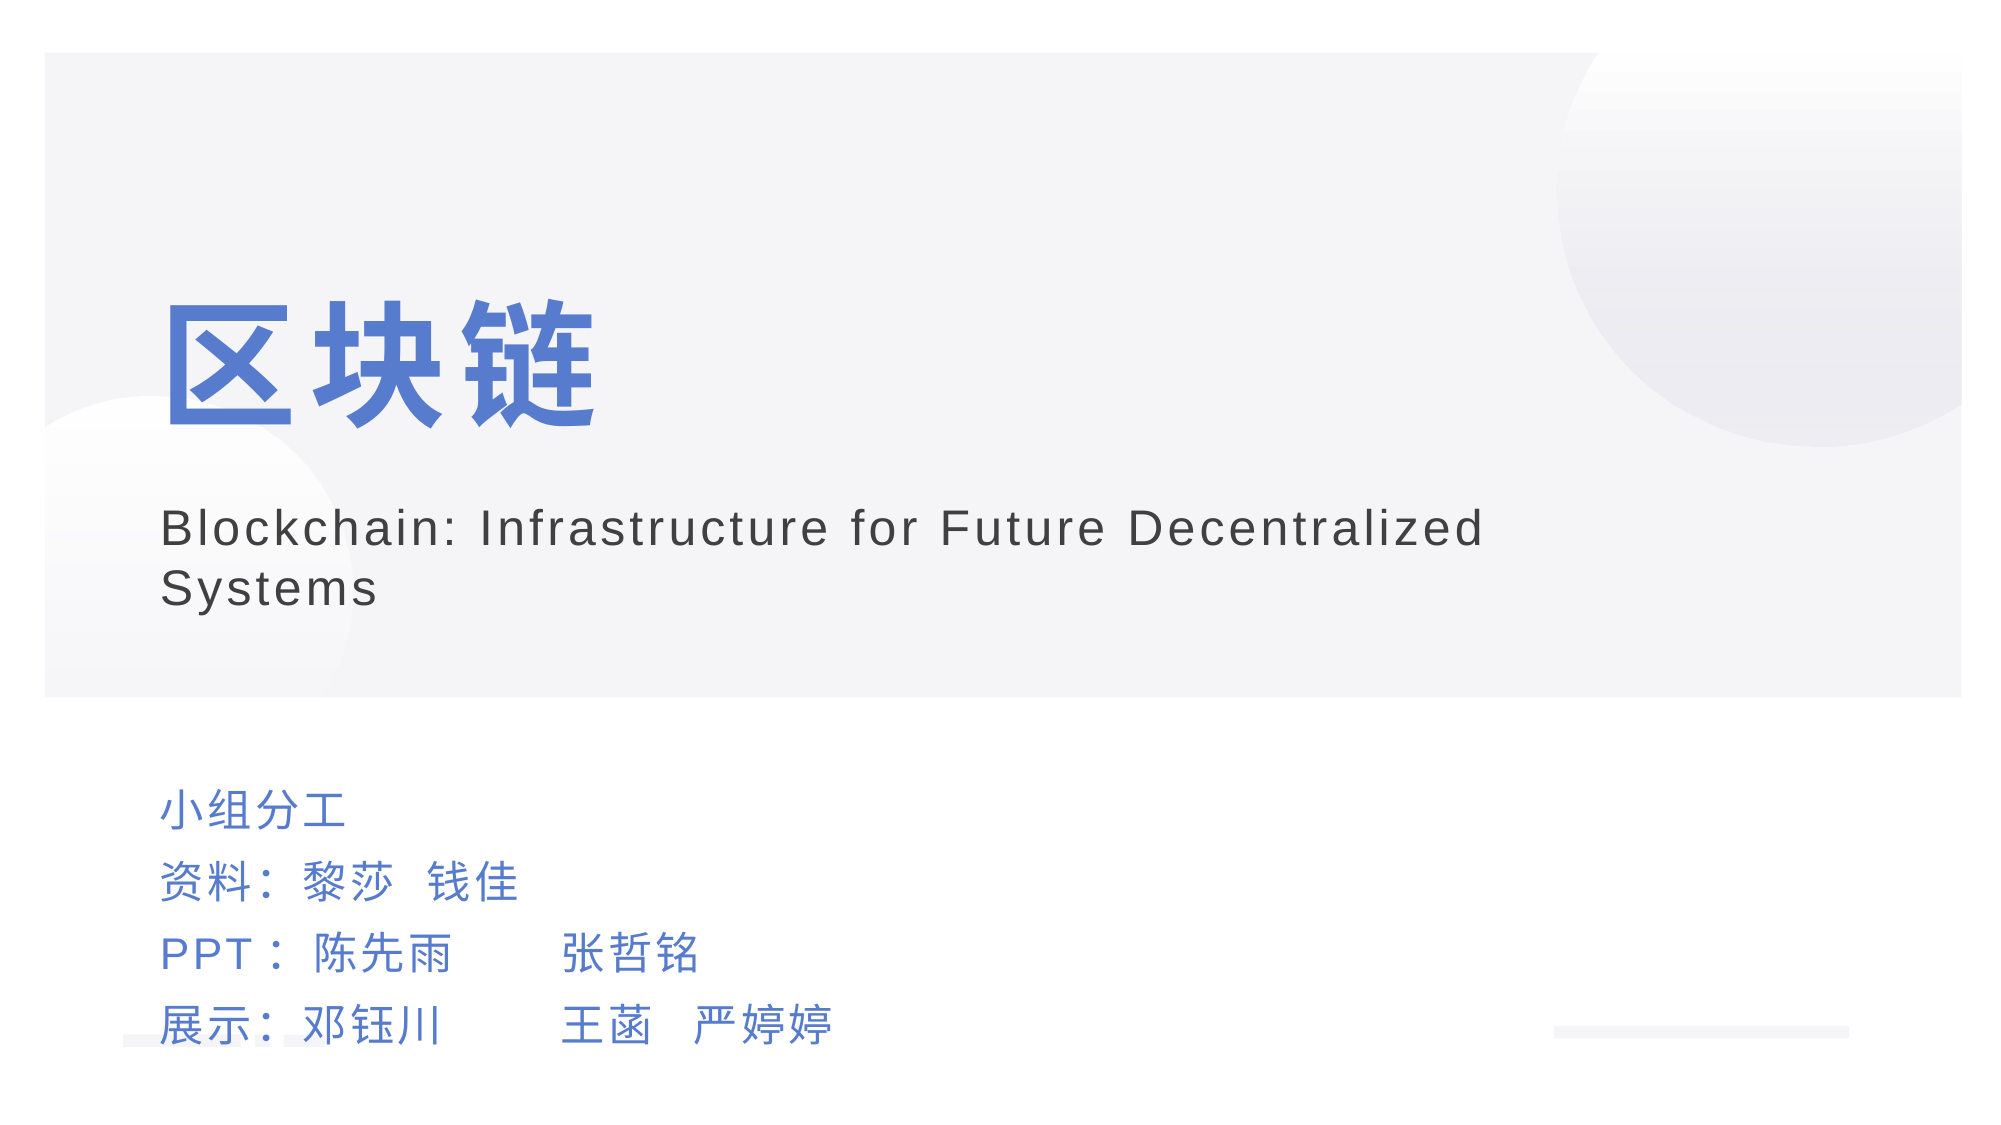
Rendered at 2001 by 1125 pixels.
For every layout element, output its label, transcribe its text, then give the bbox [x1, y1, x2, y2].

text_box 小组分工 资料：黎莎 钱佳 PPT：陈先雨 张哲铭 展示：邓钰川 王菡 严婷婷 [144, 774, 867, 1062]
text_box 区块链 [144, 132, 1645, 444]
text_box Blockchain: Infrastructure for Future Decentralized Systems [144, 495, 1645, 641]
